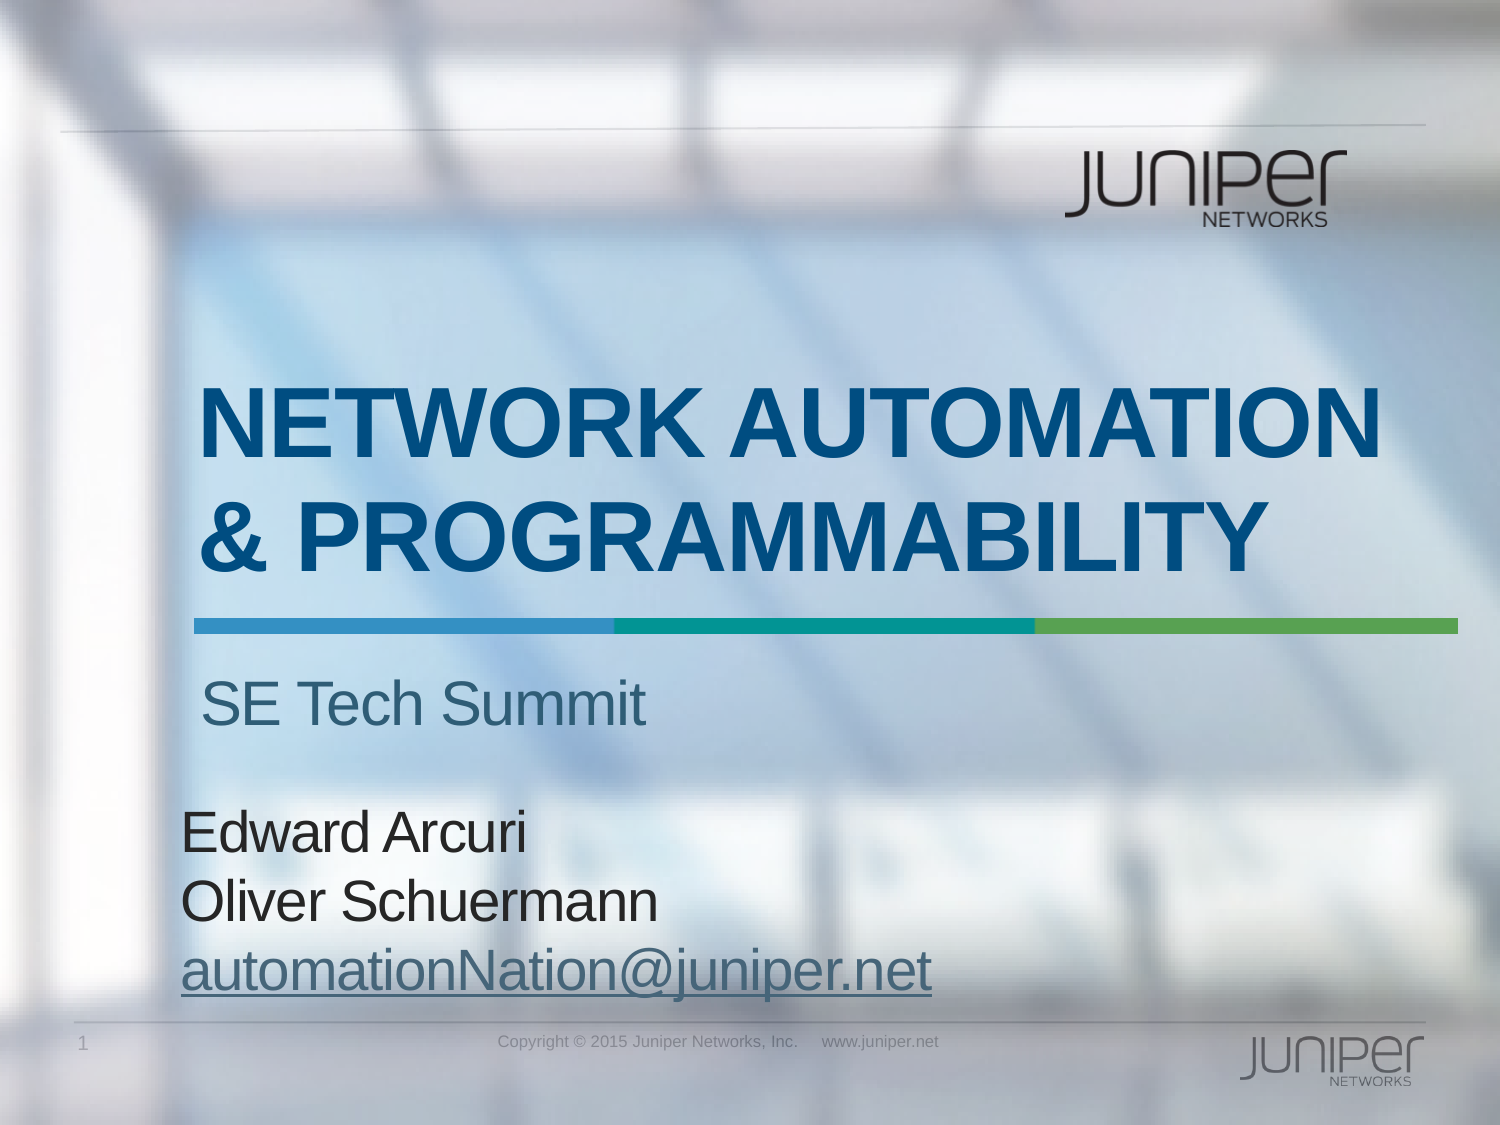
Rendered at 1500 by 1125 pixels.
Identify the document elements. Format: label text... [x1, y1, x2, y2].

text_box Chassis [0, 0, 1500, 1125]
list SE Tech Summit [181, 658, 1450, 749]
picture [1064, 149, 1348, 228]
list Edward Arcuri Oliver Schuermann automationNation@juniper.net [162, 813, 1431, 974]
picture [194, 618, 1458, 634]
picture [1240, 1036, 1424, 1086]
title NETWORK AUTOMATION & PROGRAMMABILITY [197, 363, 1450, 594]
